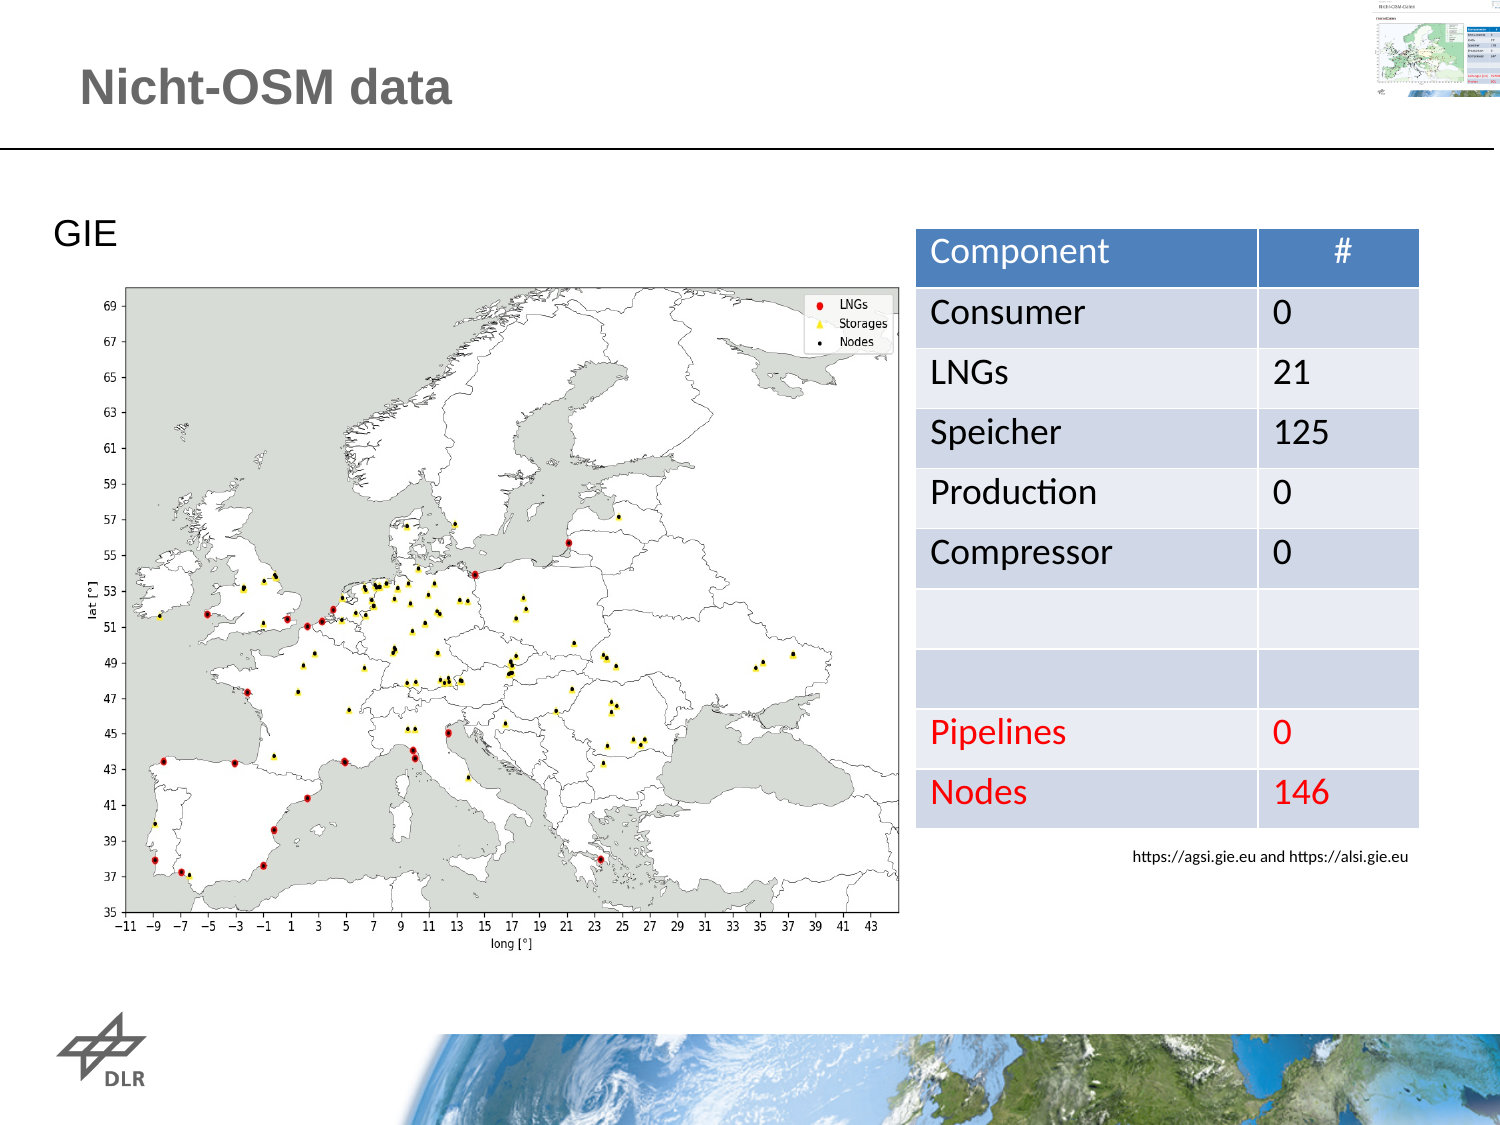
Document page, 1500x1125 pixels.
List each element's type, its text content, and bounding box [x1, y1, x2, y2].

table_cell Production [1003, 469, 1257, 528]
table_cell 0 [1259, 710, 1419, 768]
table_cell Speicher [1003, 409, 1257, 468]
text_box https://agsi.gie.eu and https://alsi.gie.eu [1132, 845, 1410, 866]
table_cell [1259, 590, 1419, 648]
table_cell Nodes [1003, 770, 1257, 828]
table_cell 0 [1259, 469, 1419, 528]
picture [0, 190, 999, 1002]
table_cell 146 [1259, 770, 1419, 828]
table_cell Compressor [1003, 529, 1257, 588]
table_cell 0 [1259, 529, 1419, 588]
table_cell LNGs [1003, 349, 1257, 408]
table_cell [1003, 590, 1257, 648]
table_header # [1259, 229, 1419, 287]
table_cell Pipelines [1003, 710, 1257, 768]
table_cell [1259, 650, 1419, 708]
table_cell Consumer [1003, 289, 1257, 348]
text_box Nicht-OSM data [79, 54, 1421, 138]
table_cell [1003, 650, 1257, 708]
picture [0, 1007, 1500, 1125]
table_cell 0 [1259, 289, 1419, 348]
table_cell 21 [1259, 349, 1419, 408]
table_cell 125 [1259, 409, 1419, 468]
picture [1372, 0, 1500, 97]
table_header Component [1003, 229, 1257, 287]
